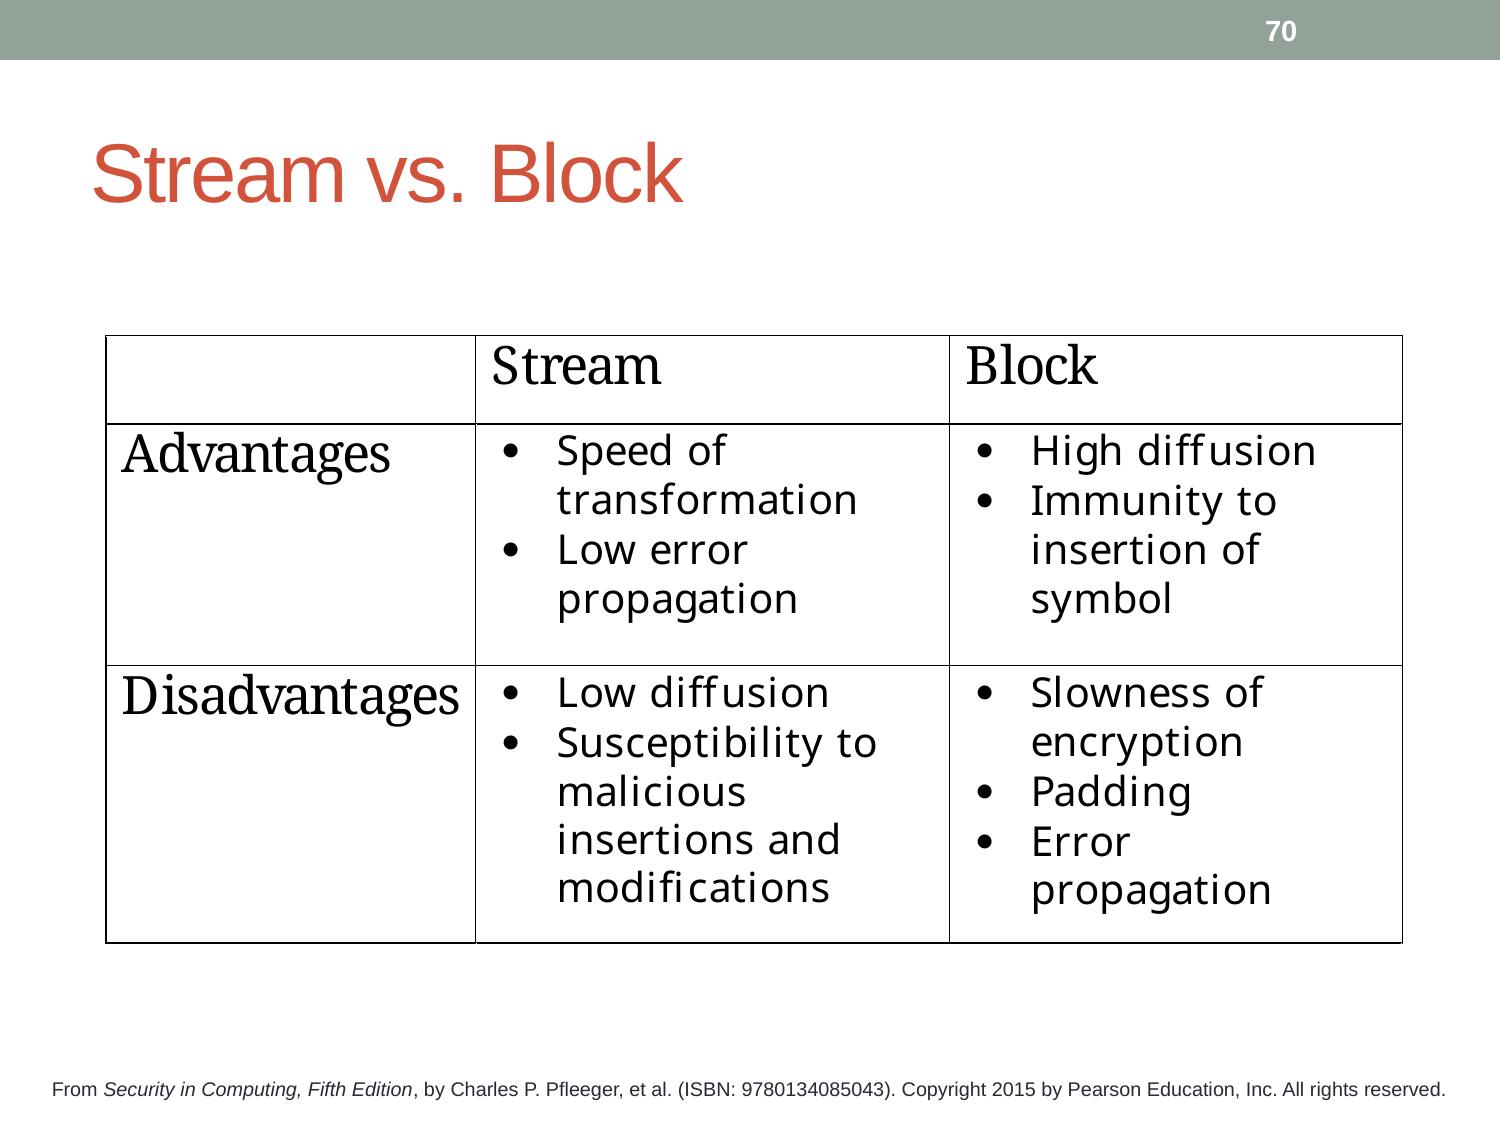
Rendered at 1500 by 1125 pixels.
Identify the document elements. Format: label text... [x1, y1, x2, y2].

footer From Security in Computing, Fifth Edition, by Charles P. Pfleeger, et al. (ISBN: 9780134085043). Copyright 2015 by Pearson Education, Inc. All rights reserved. [0, 1061, 1500, 1116]
slide_number 70 [1250, 3, 1425, 57]
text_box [104, 334, 1405, 998]
title Stream vs. Block [75, 87, 1425, 250]
